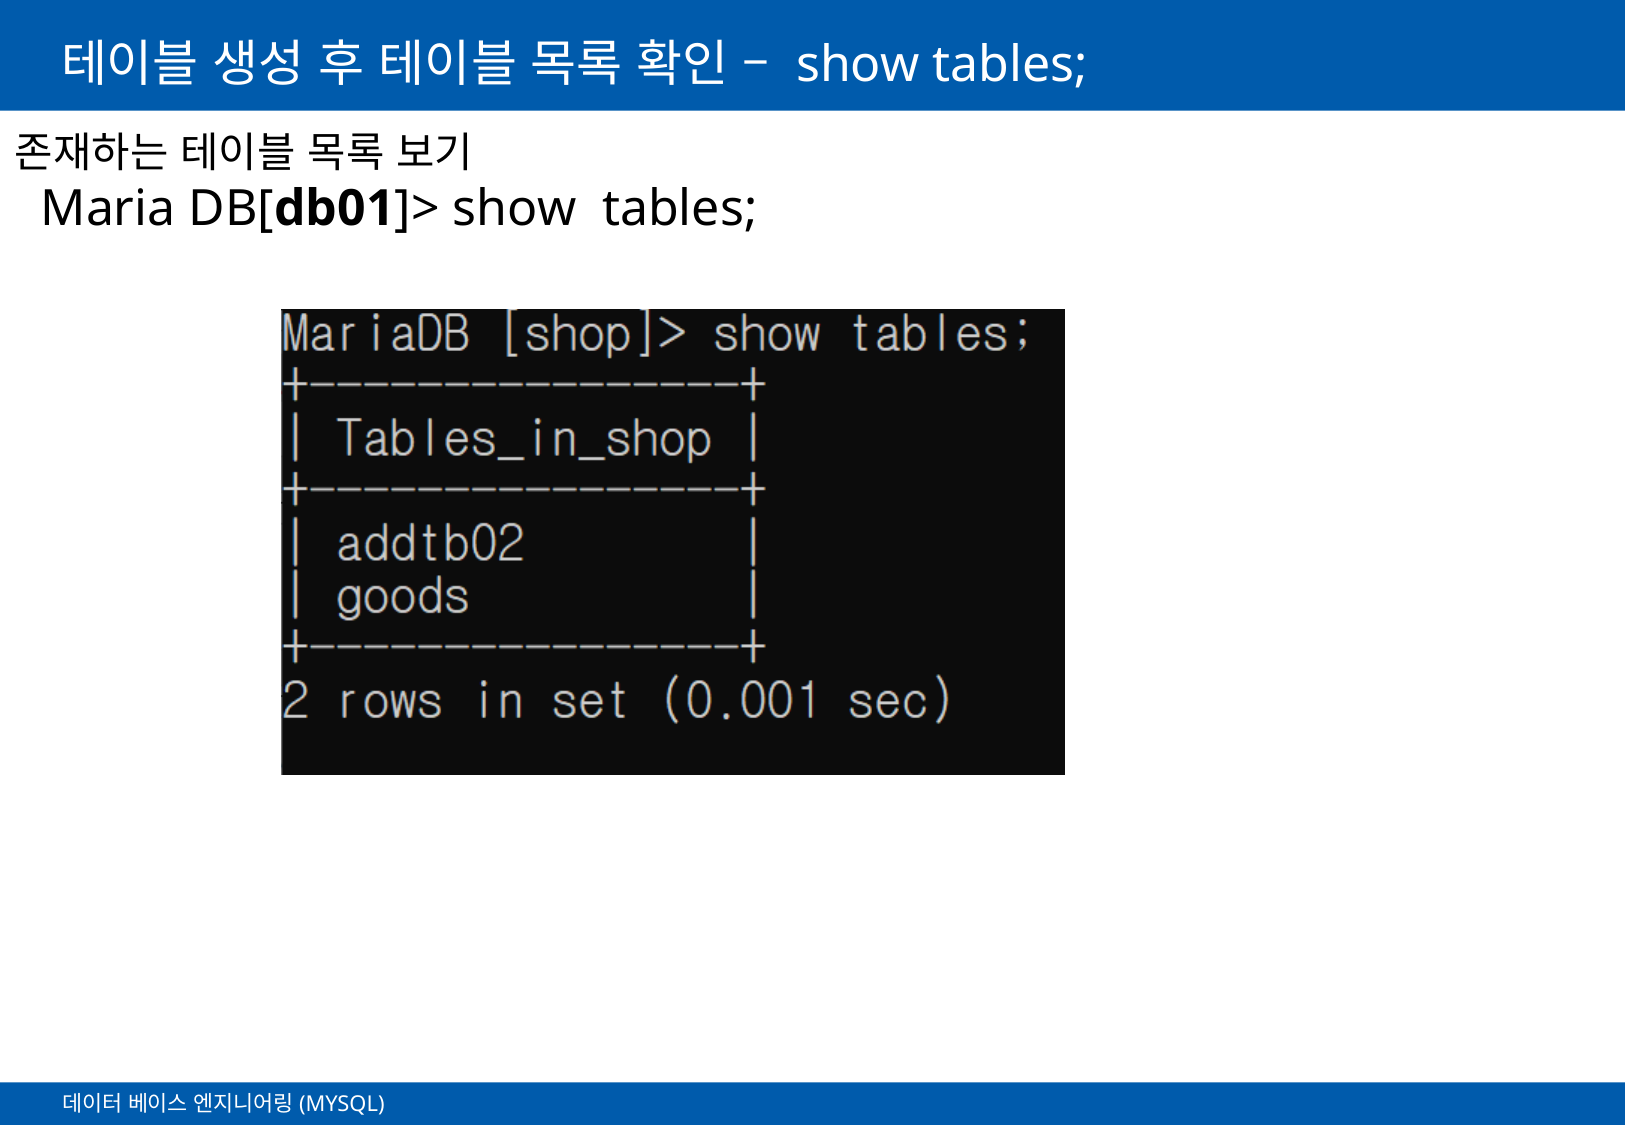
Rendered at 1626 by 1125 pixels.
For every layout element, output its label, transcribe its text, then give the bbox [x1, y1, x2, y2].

text_box 존재하는 테이블 목록 보기 Maria DB[db01]> show tables; [0, 117, 1625, 1086]
title 테이블 생성 후 테이블 목록 확인 – show tables; [46, 37, 1581, 95]
picture [281, 309, 1065, 775]
